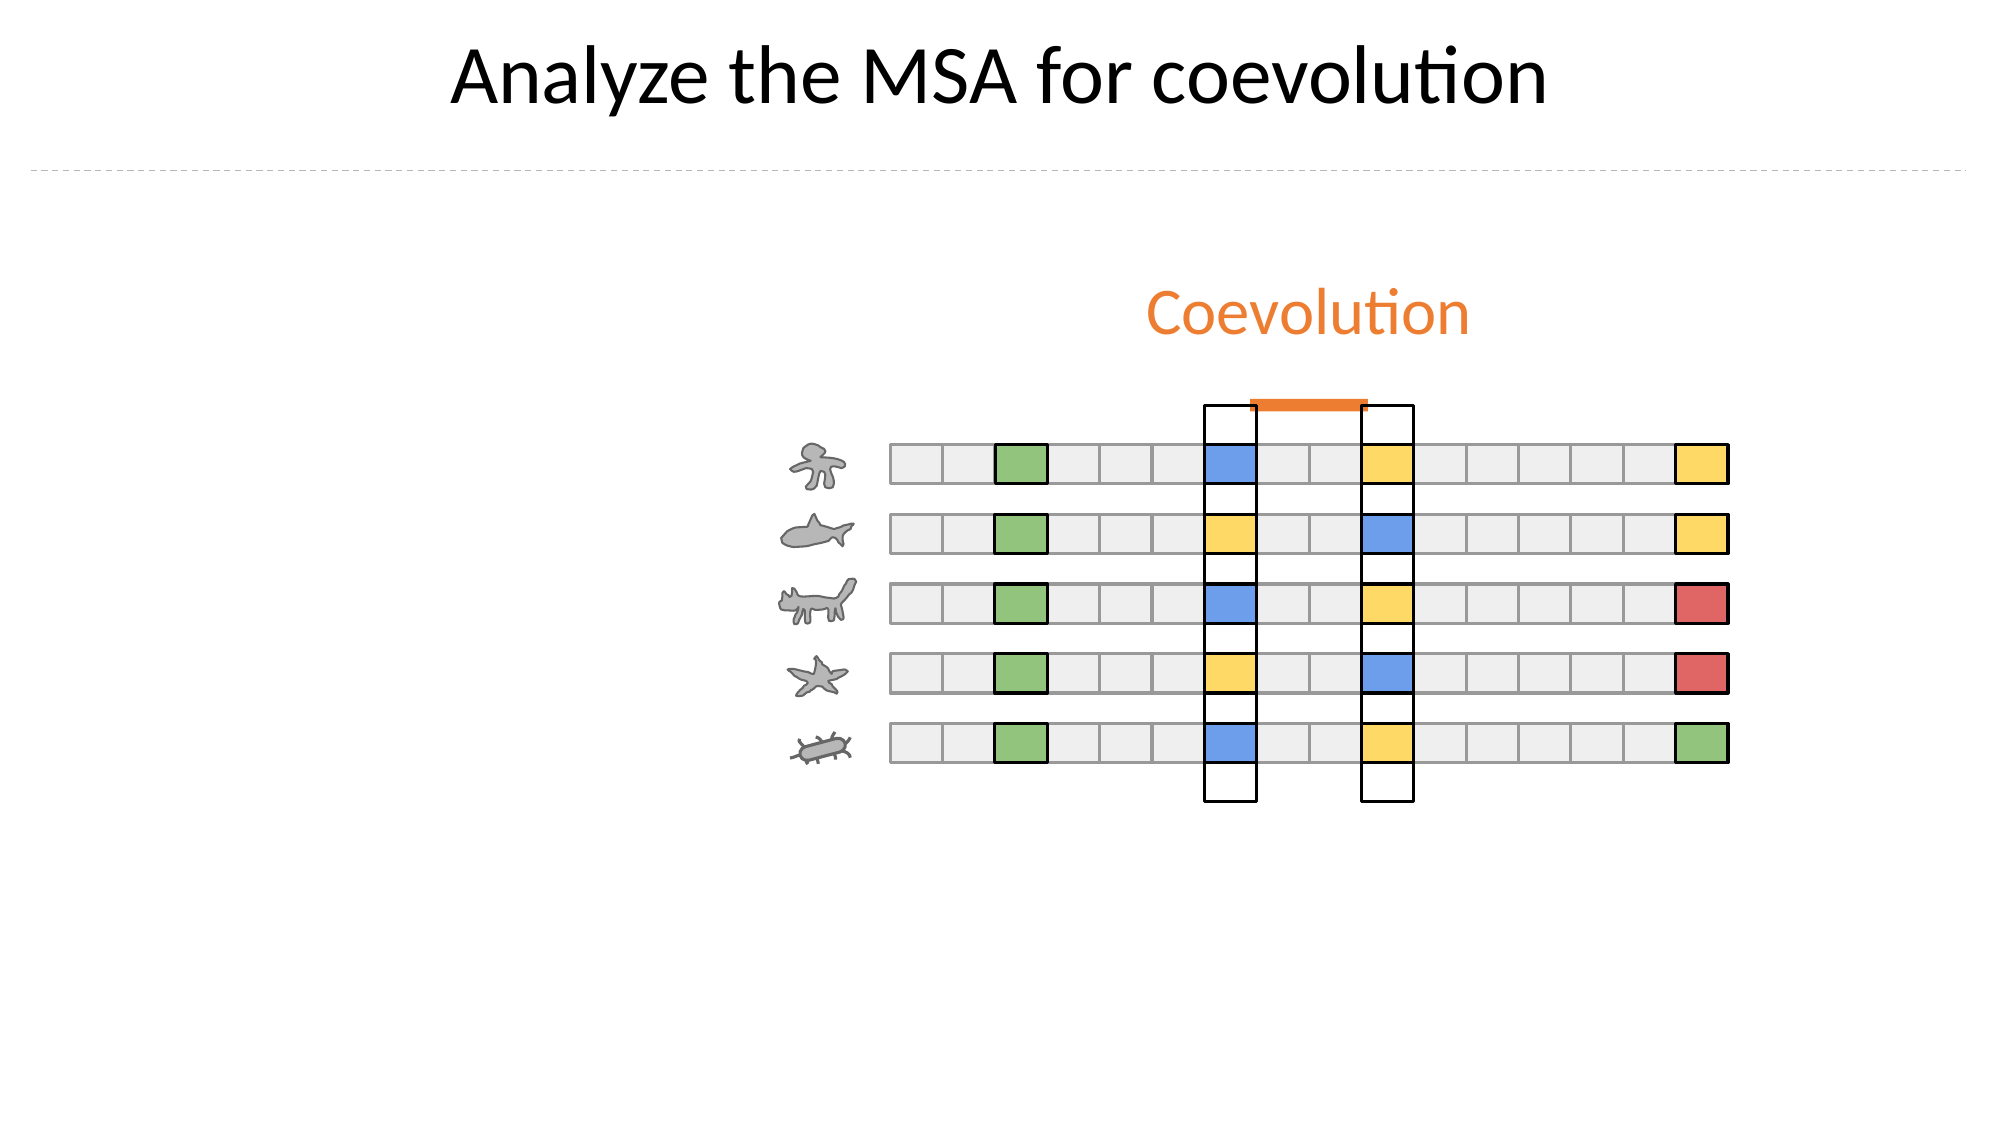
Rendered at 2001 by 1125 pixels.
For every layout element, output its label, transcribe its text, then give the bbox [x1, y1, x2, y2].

text_box [890, 653, 942, 693]
text_box [1675, 583, 1728, 624]
text_box [890, 444, 942, 484]
text_box [1048, 514, 1092, 554]
text_box [942, 723, 994, 763]
text_box [1048, 583, 1092, 624]
text_box [1570, 444, 1623, 484]
text_box [1623, 723, 1675, 763]
text_box [942, 514, 994, 554]
text_box [1048, 653, 1092, 693]
text_box [890, 723, 942, 763]
text_box [779, 578, 857, 625]
text_box [1675, 723, 1728, 763]
text_box [1526, 653, 1570, 693]
text_box [1675, 444, 1728, 484]
text_box [790, 443, 846, 490]
text_box [1526, 444, 1570, 484]
text_box [1570, 514, 1623, 554]
text_box [994, 723, 1048, 763]
text_box [1675, 514, 1728, 554]
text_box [790, 731, 851, 764]
text_box [1526, 723, 1570, 763]
text_box [1048, 723, 1092, 763]
text_box [1623, 514, 1675, 554]
text_box [1623, 583, 1675, 624]
text_box [994, 514, 1048, 554]
text_box [1570, 583, 1623, 624]
text_box [942, 444, 995, 484]
text_box [1623, 653, 1675, 693]
text_box [1570, 723, 1623, 763]
text_box [1570, 653, 1623, 693]
text_box [1526, 514, 1570, 554]
text_box [1675, 653, 1728, 693]
text_box [942, 583, 994, 624]
text_box [890, 583, 942, 624]
text_box [890, 514, 942, 554]
text_box [1048, 444, 1092, 484]
text_box [1623, 444, 1675, 484]
text_box [995, 444, 1048, 484]
text_box [994, 583, 1048, 624]
text_box [781, 513, 854, 548]
text_box [994, 653, 1048, 693]
text_box [1526, 583, 1570, 624]
text_box [942, 653, 994, 693]
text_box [1092, 272, 1526, 802]
text_box [787, 656, 848, 697]
text_box Analyze the MSA for coevolution [0, 0, 2000, 114]
